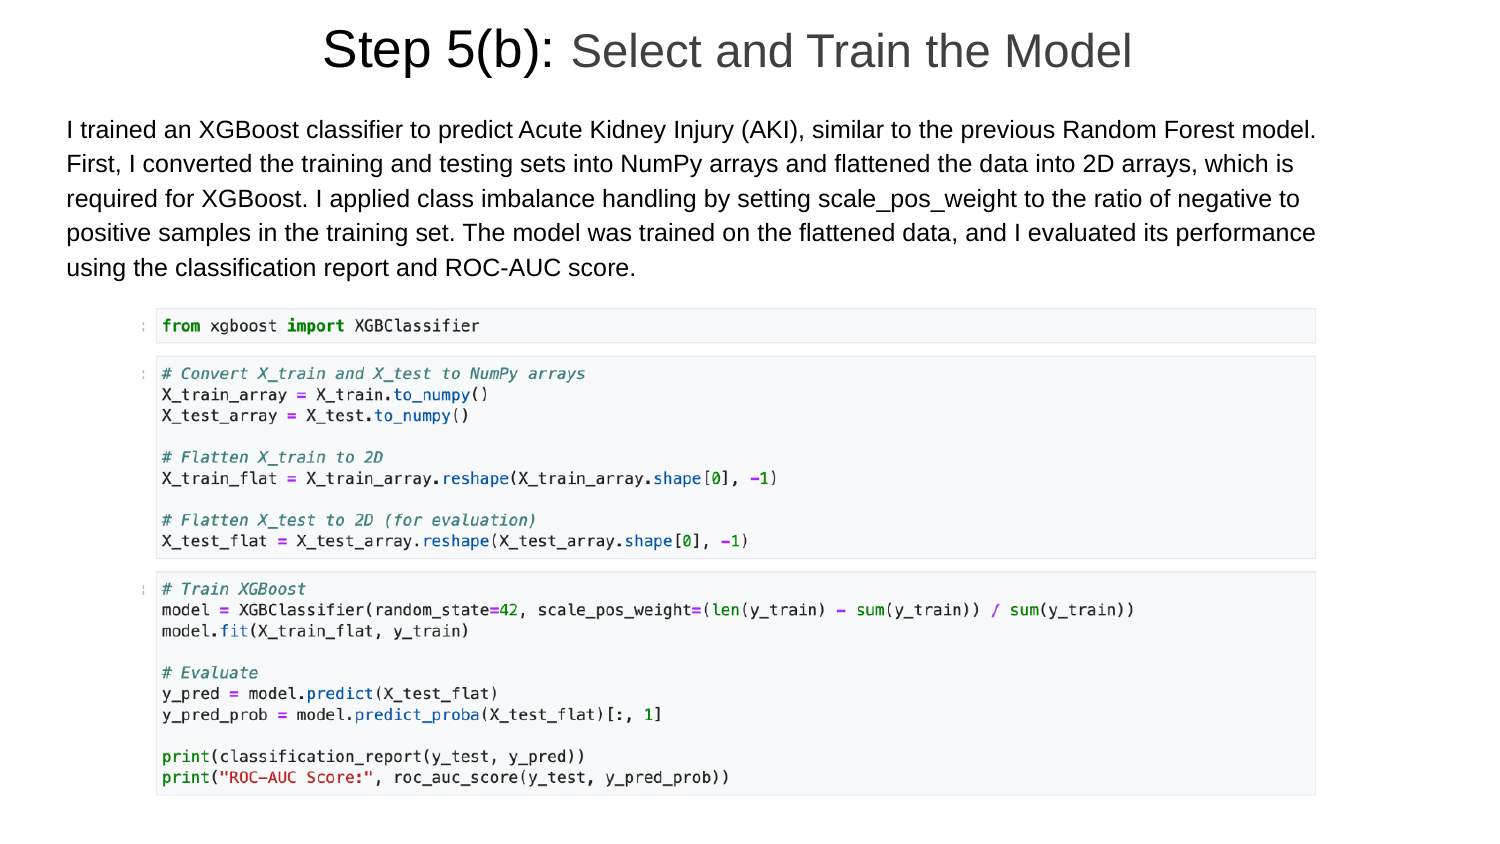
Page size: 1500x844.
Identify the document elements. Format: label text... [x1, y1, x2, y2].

title Step 5(b): Select and Train the Model [36, 0, 1435, 94]
picture [142, 299, 1317, 800]
text_box I trained an XGBoost classifier to predict Acute Kidney Injury (AKI), similar to the previous Random Forest model. First, I converted the training and testing sets into NumPy arrays and flattened the data into 2D arrays, which is required for XGBoost. I applied class imbalance handling by setting scale_pos_weight to the ratio of negative to positive samples in the training set. The model was trained on the flattened data, and I evaluated its performance using the classification report and ROC-AUC score. [51, 93, 1389, 260]
